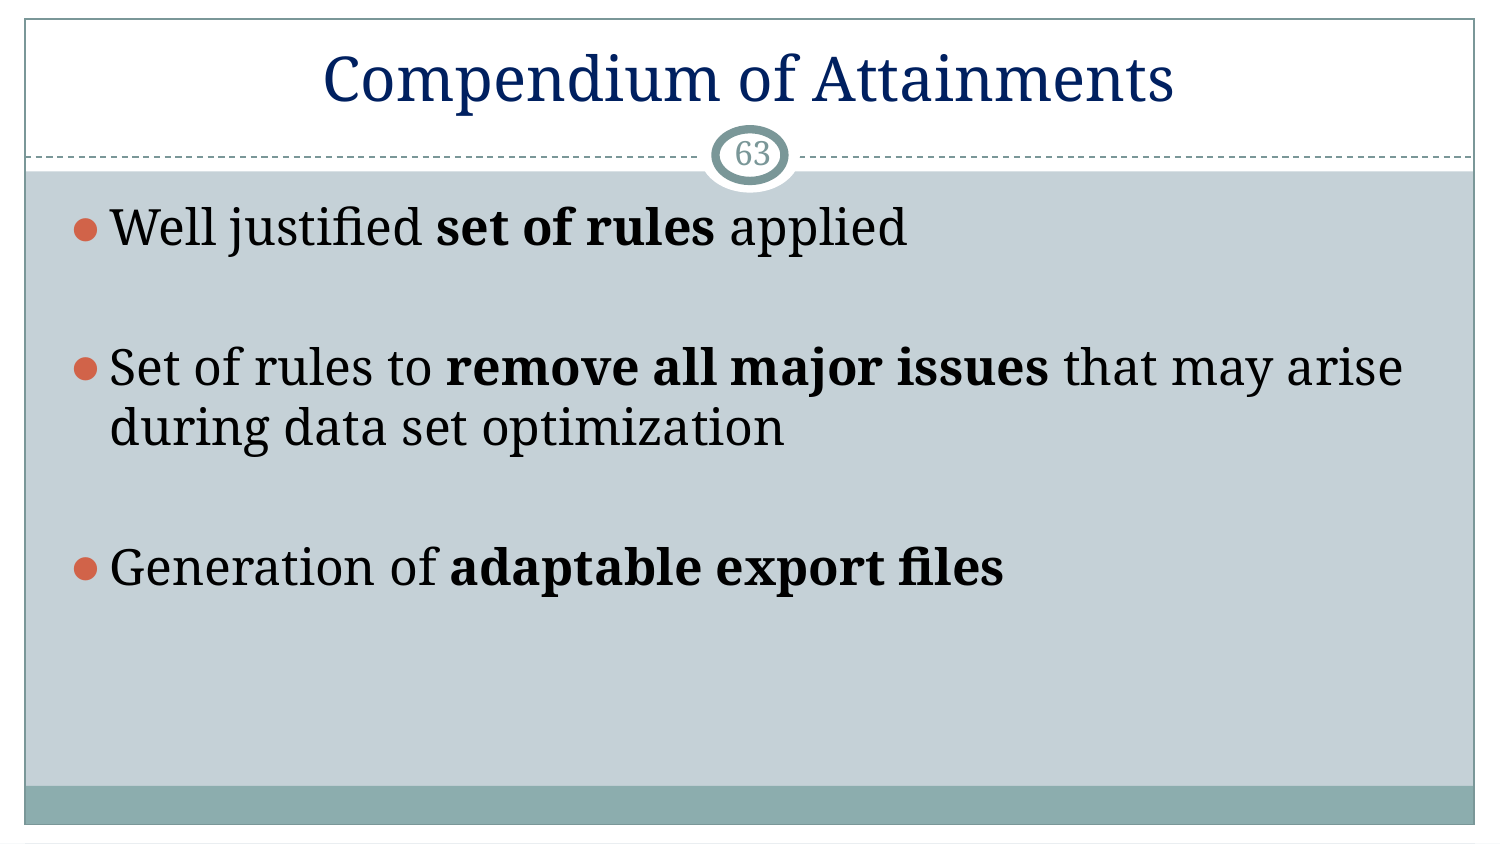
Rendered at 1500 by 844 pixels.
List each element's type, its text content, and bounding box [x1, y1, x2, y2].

slide_number ‹#› [715, 126, 791, 181]
title Compendium of Attainments [49, 28, 1450, 122]
list Well justified set of rules applied Set of rules to remove all major issues that may arise during data set optimization Generation of adaptable export files [49, 187, 1445, 751]
